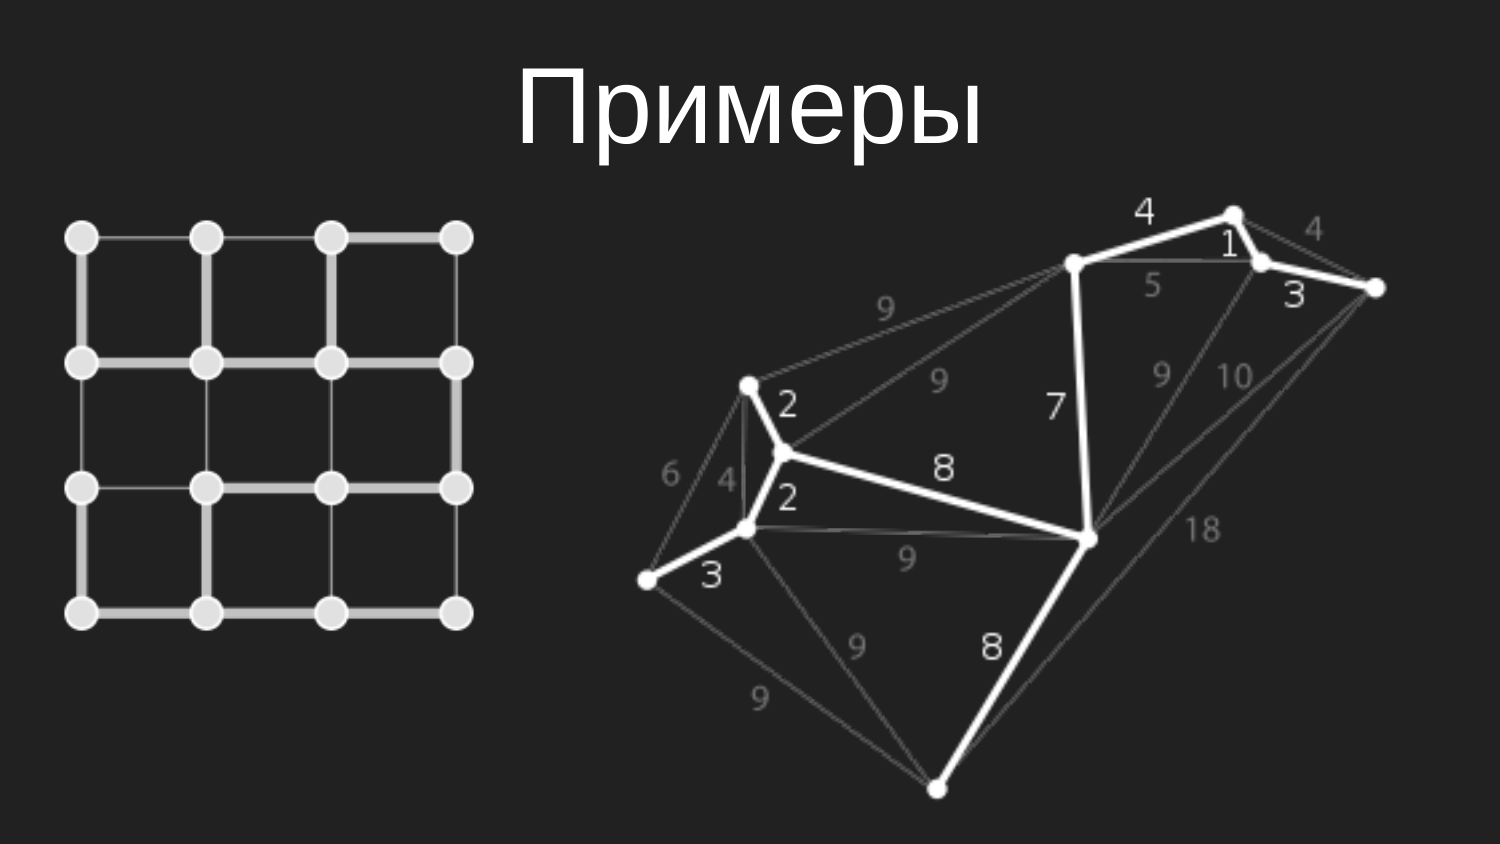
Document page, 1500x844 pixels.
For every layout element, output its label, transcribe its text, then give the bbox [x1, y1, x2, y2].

title Примеры [51, 0, 1449, 181]
picture [612, 180, 1415, 826]
picture [50, 207, 489, 645]
